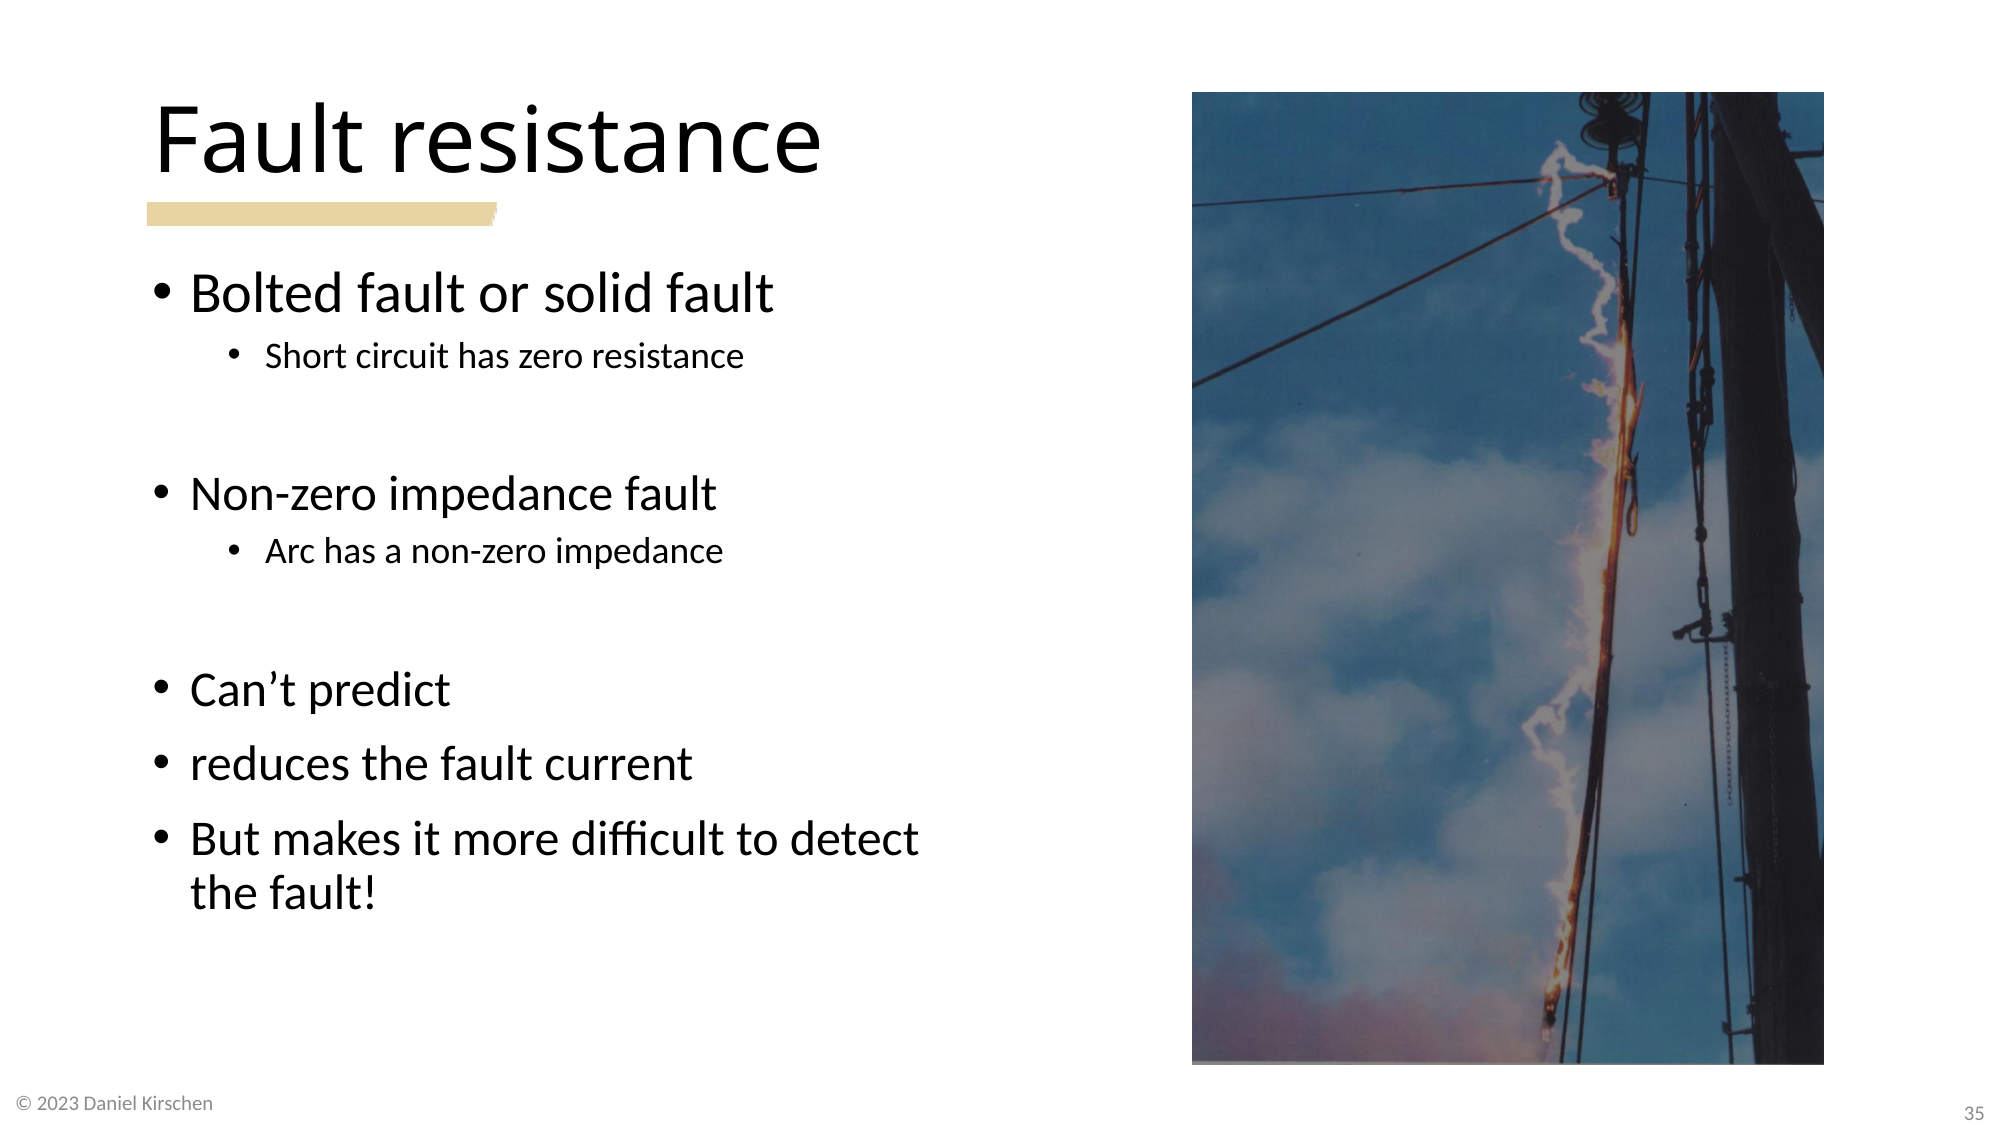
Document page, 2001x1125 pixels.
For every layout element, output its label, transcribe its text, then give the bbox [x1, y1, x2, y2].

picture [1192, 92, 1825, 1065]
slide_number © 2023 Daniel Kirschen [0, 1079, 484, 1125]
slide_number 35 [1550, 1088, 2000, 1125]
